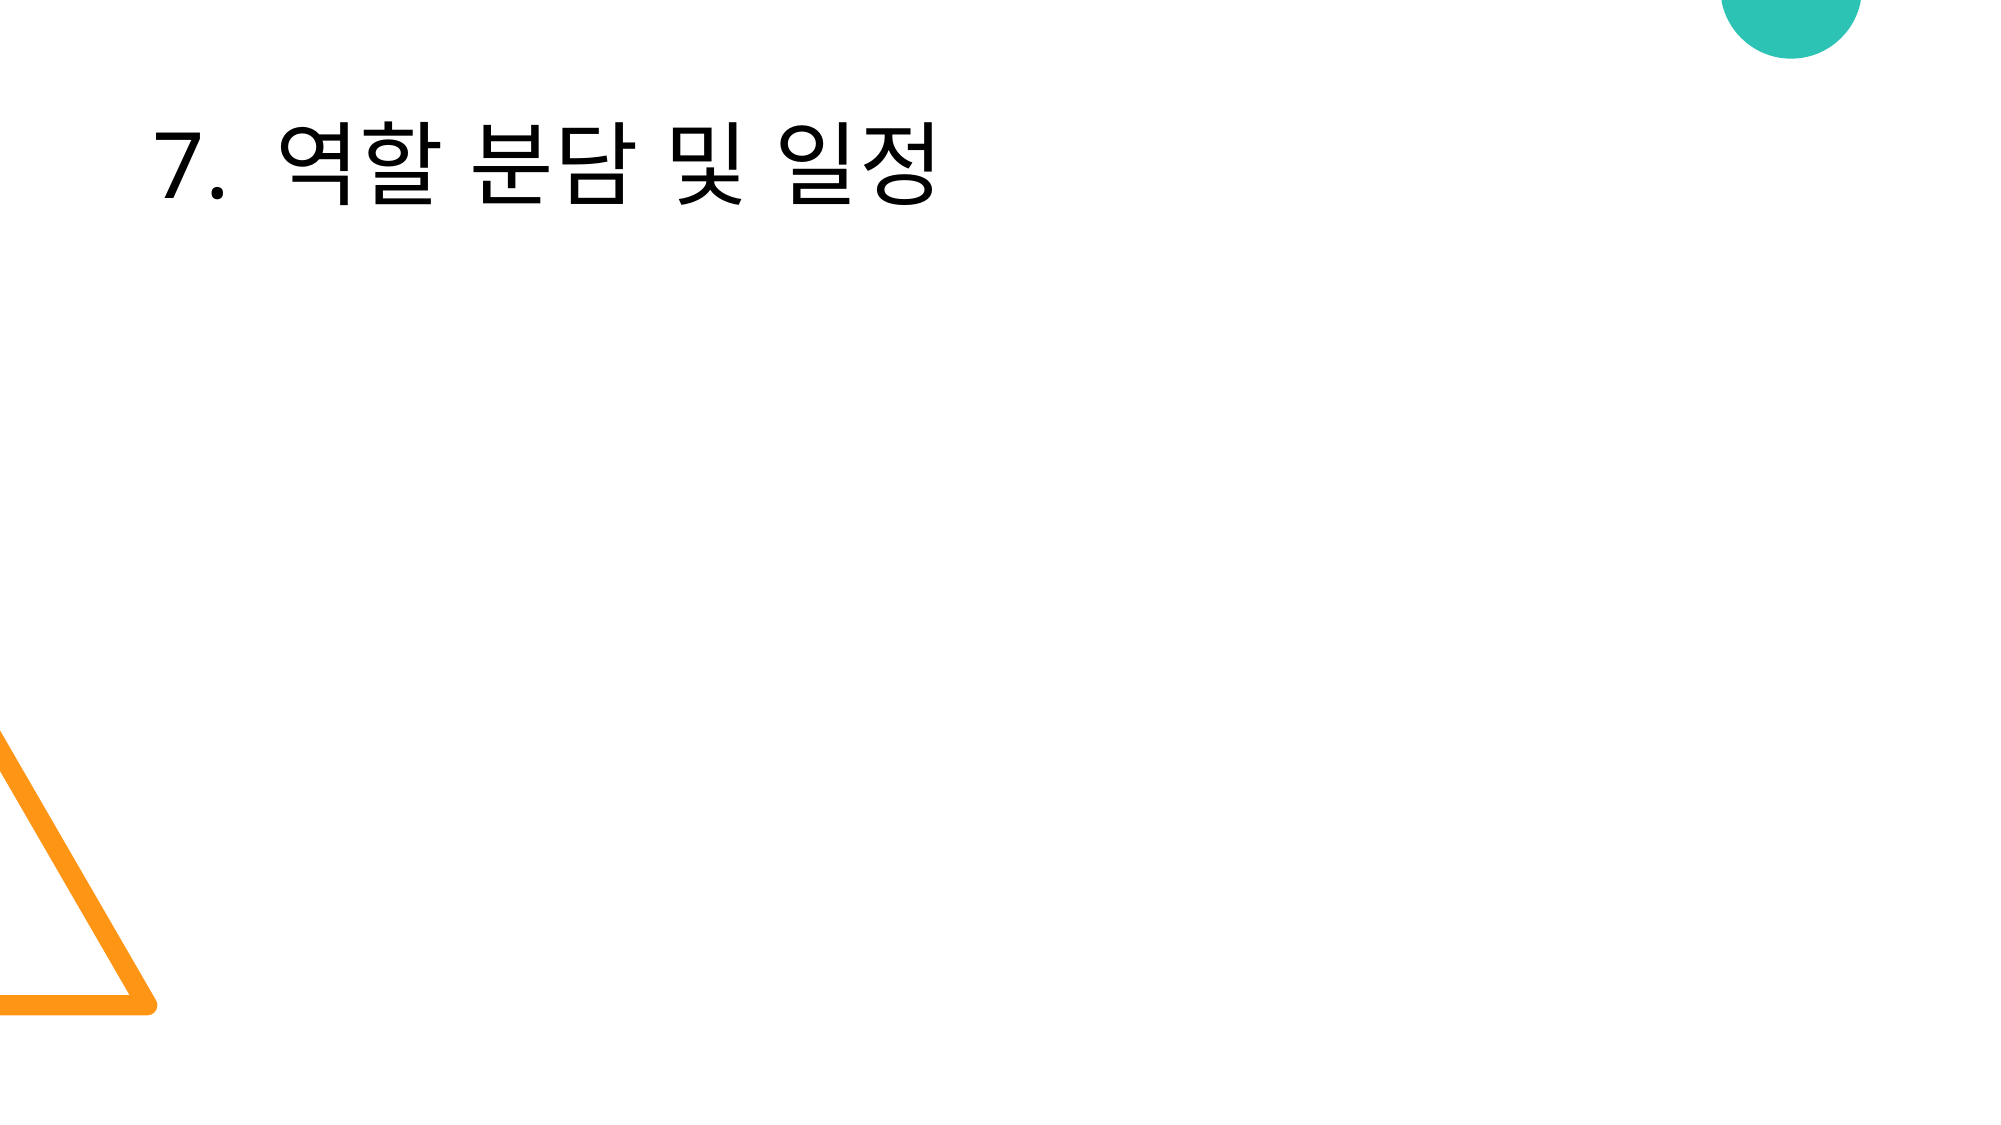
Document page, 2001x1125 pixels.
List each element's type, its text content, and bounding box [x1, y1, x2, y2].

title 7. 역할 분담 및 일정 [137, 59, 1863, 278]
